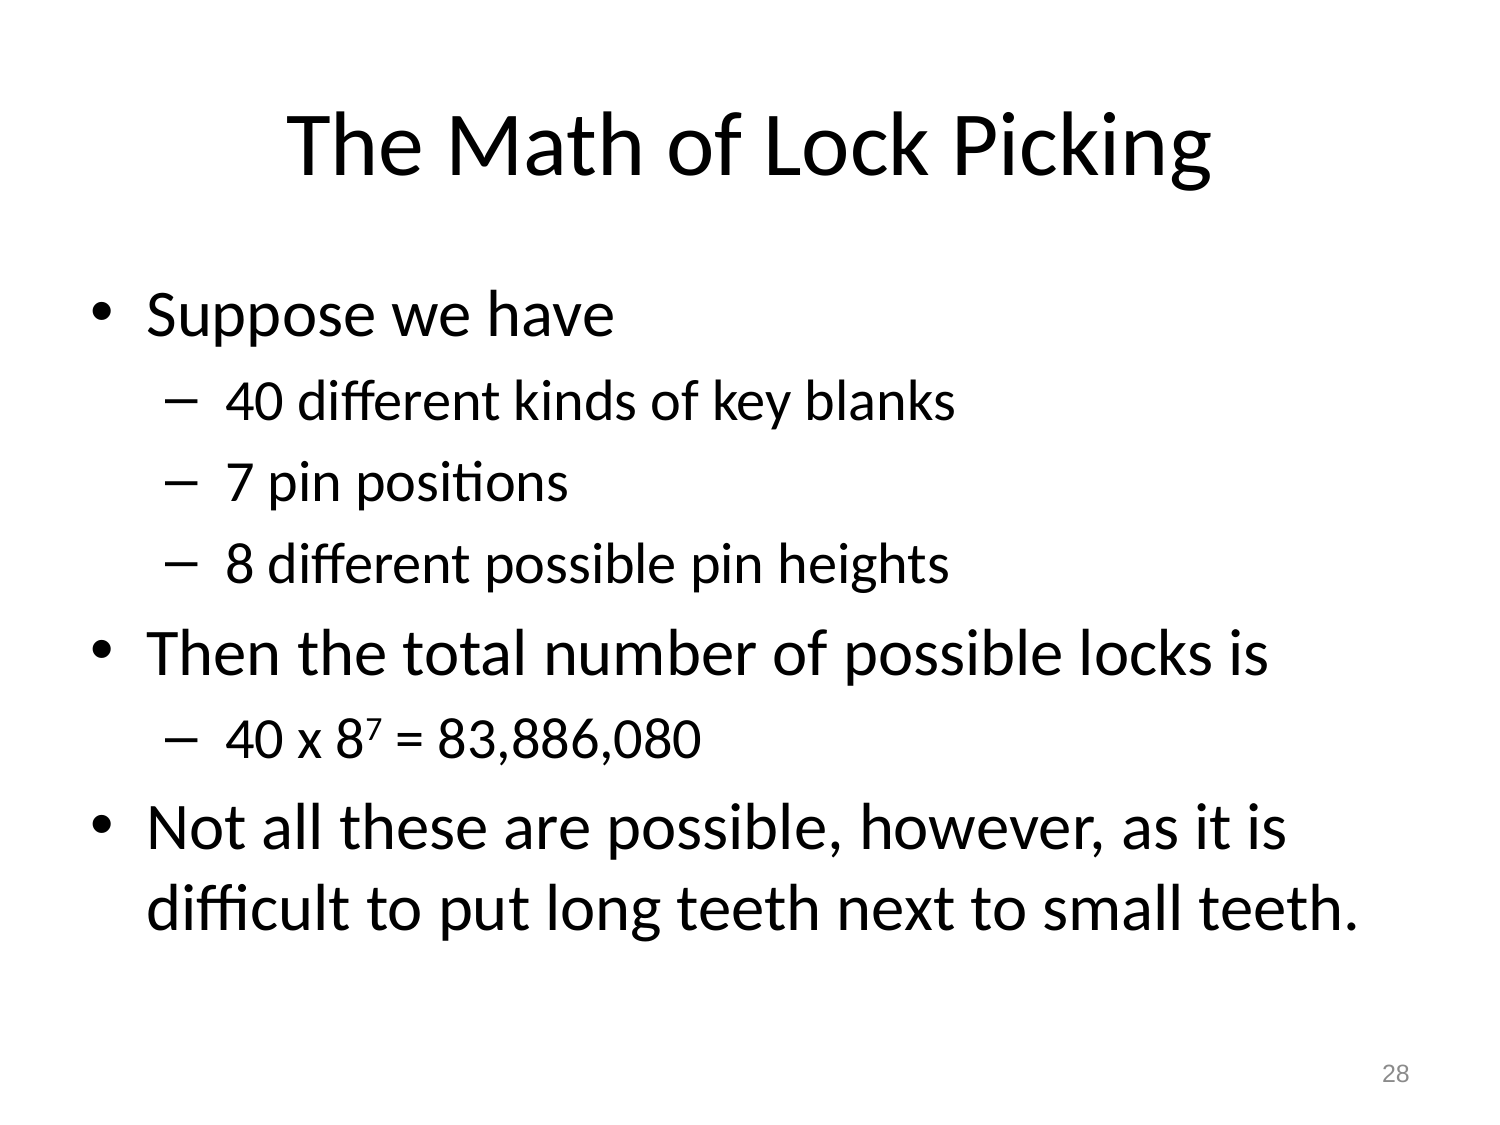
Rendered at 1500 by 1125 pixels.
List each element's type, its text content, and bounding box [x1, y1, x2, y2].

list Suppose we have 40 different kinds of key blanks 7 pin positions 8 different possible pin heights Then the total number of possible locks is 40 x 87 = 83,886,080 Not all these are possible, however, as it is difficult to put long teeth next to small teeth. [75, 262, 1425, 1005]
slide_number 28 [1074, 1042, 1425, 1103]
title The Math of Lock Picking [75, 45, 1425, 233]
